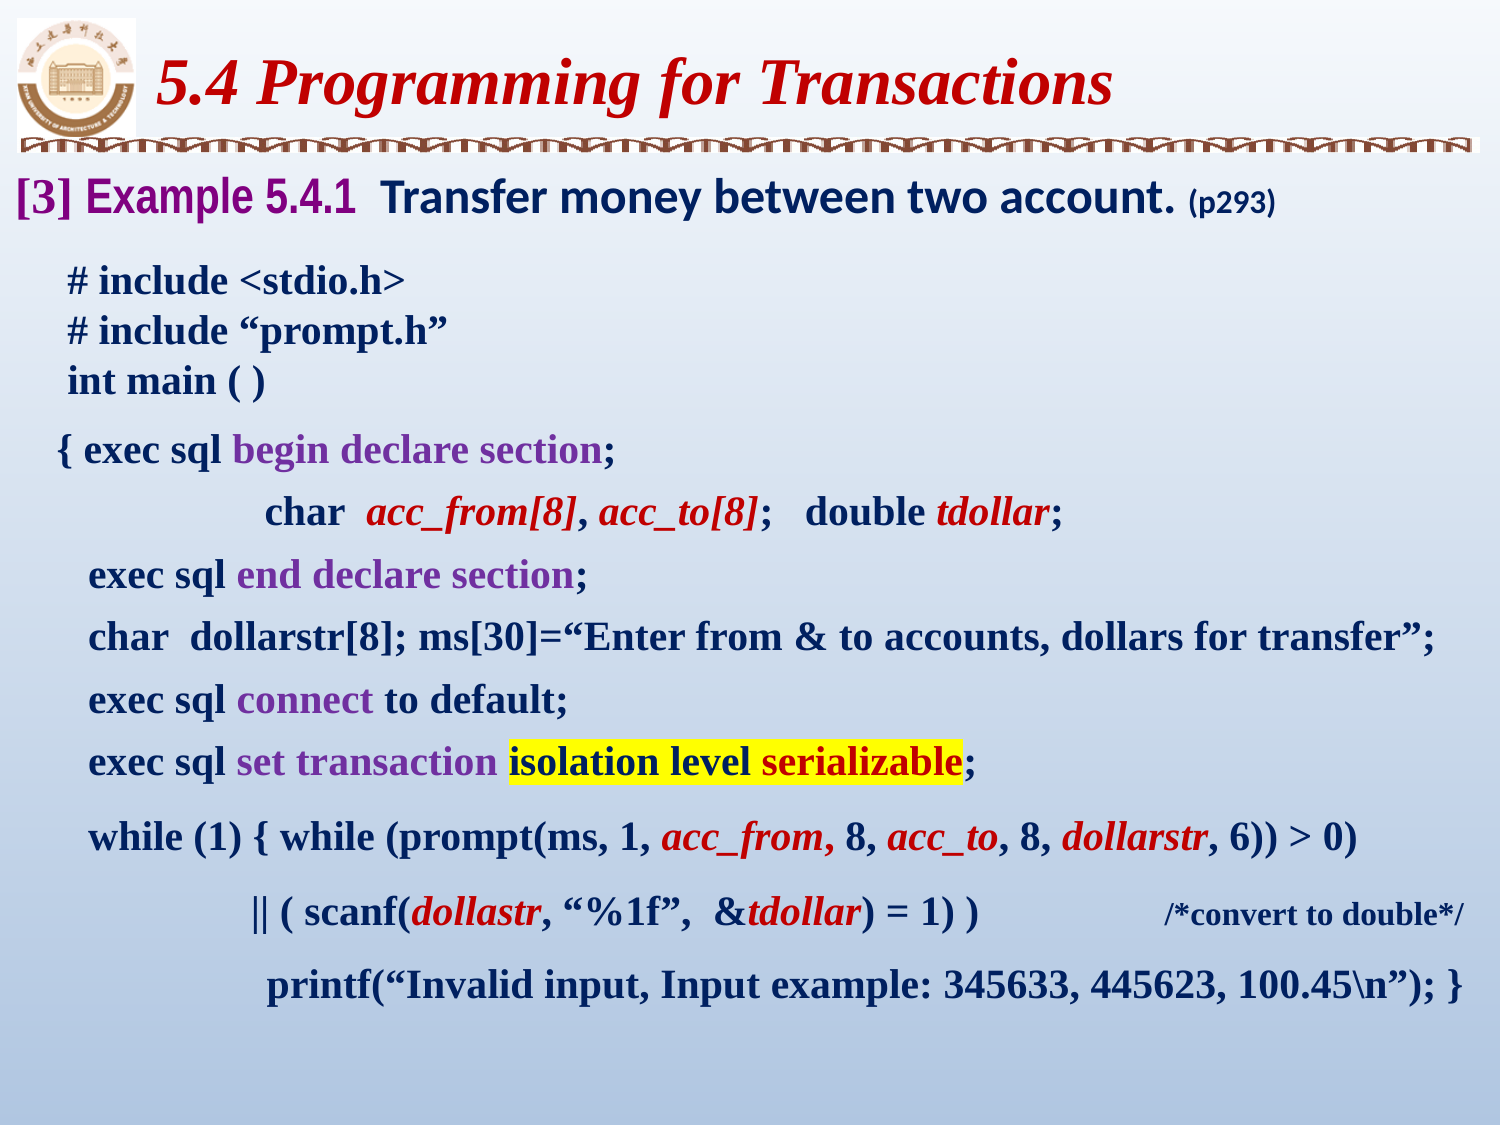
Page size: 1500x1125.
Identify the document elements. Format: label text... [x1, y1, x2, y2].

text_box 5.4 Programming for Transactions [141, 30, 1500, 126]
text_box [3] Example 5.4.1 Transfer money between two account. (p293) # include <stdio.h> # include “prompt.h” int main ( ) { exec sql begin declare section; char acc_from[8], acc_to[8]; double tdollar; exec sql end declare section; char dollarstr[8]; ms[30]=“Enter from & to accounts, dollars for transfer”; exec sql connect to default; exec sql set transaction isolation level serializable; while (1) { while (prompt(ms, 1, acc_from, 8, acc_to, 8, dollarstr, 6)) > 0) || ( scanf(dollastr, “%1f”, &tdollar) = 1) ) /*convert to double*/ printf(“Invalid input, Input example: 345633, 445623, 100.45\n”); } [0, 156, 1500, 1118]
picture [17, 18, 1480, 153]
